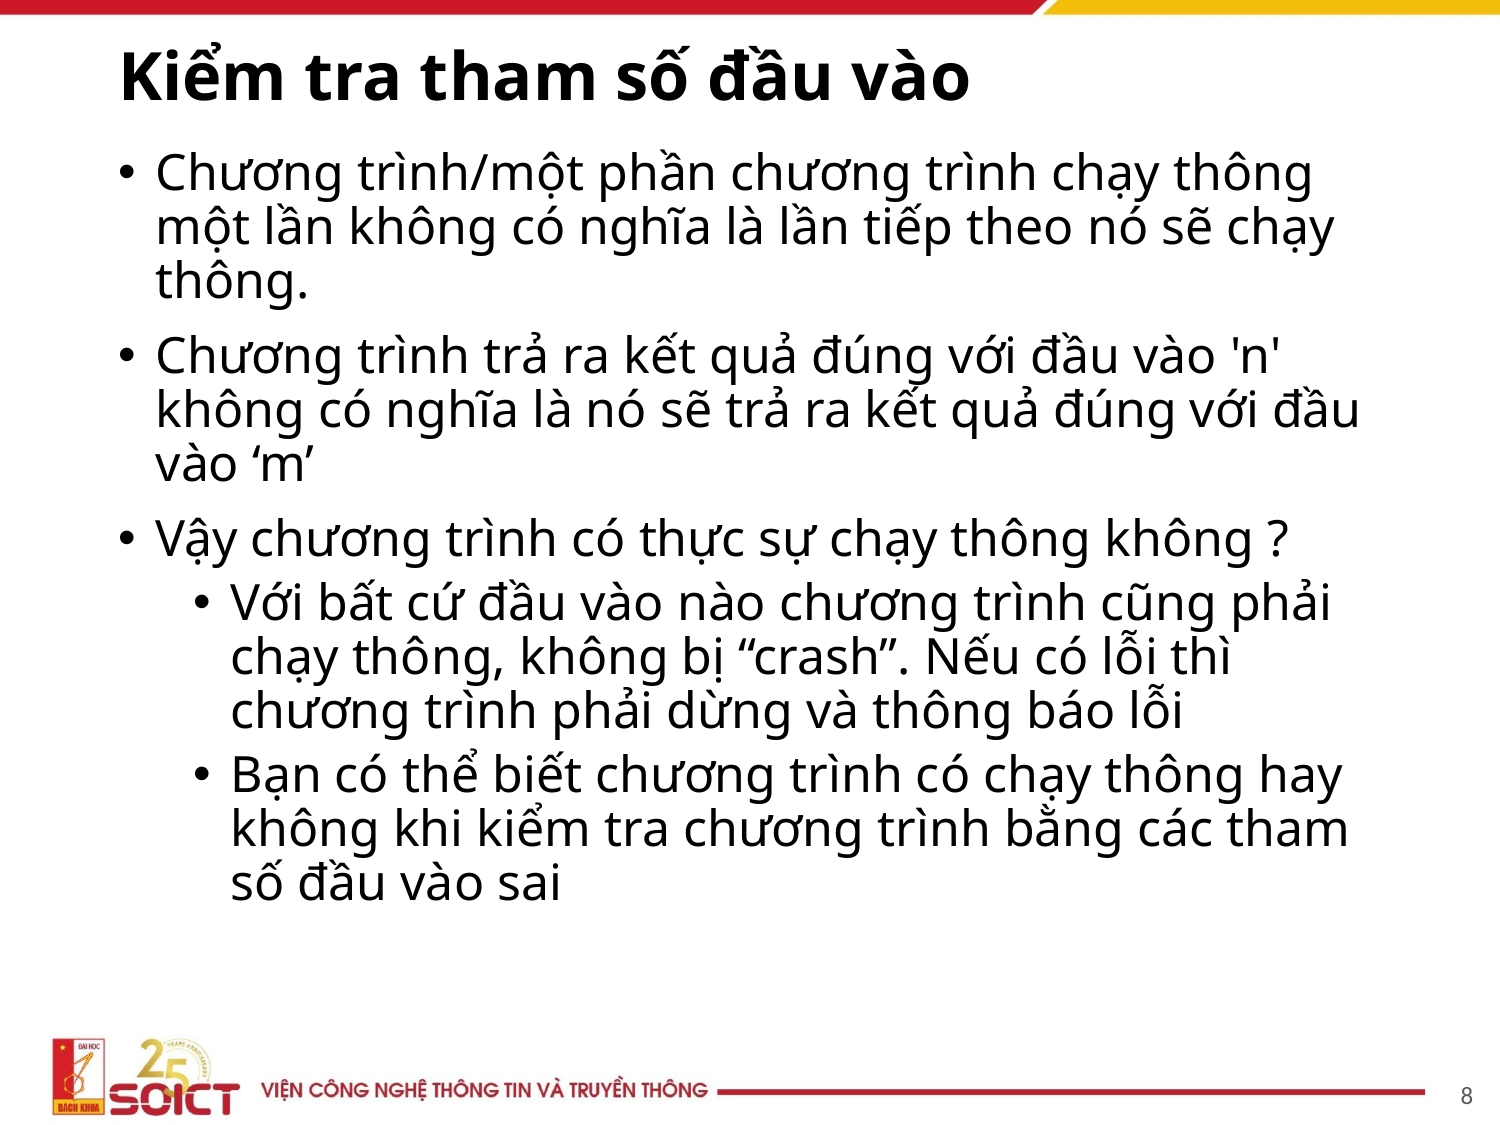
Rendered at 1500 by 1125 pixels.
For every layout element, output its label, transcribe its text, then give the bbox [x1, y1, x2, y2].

slide_number 8 [1300, 1065, 1489, 1125]
list Chương trình/một phần chương trình chạy thông một lần không có nghĩa là lần tiếp theo nó sẽ chạy thông. Chương trình trả ra kết quả đúng với đầu vào 'n' không có nghĩa là nó sẽ trả ra kết quả đúng với đầu vào ‘m’ Vậy chương trình có thực sự chạy thông không ? Với bất cứ đầu vào nào chương trình cũng phải chạy thông, không bị “crash”. Nếu có lỗi thì chương trình phải dừng và thông báo lỗi Bạn có thể biết chương trình có chạy thông hay không khi kiểm tra chương trình bằng các tham số đầu vào sai [103, 139, 1397, 989]
picture [0, 0, 1500, 1125]
title Kiểm tra tham số đầu vào [103, 18, 1397, 139]
